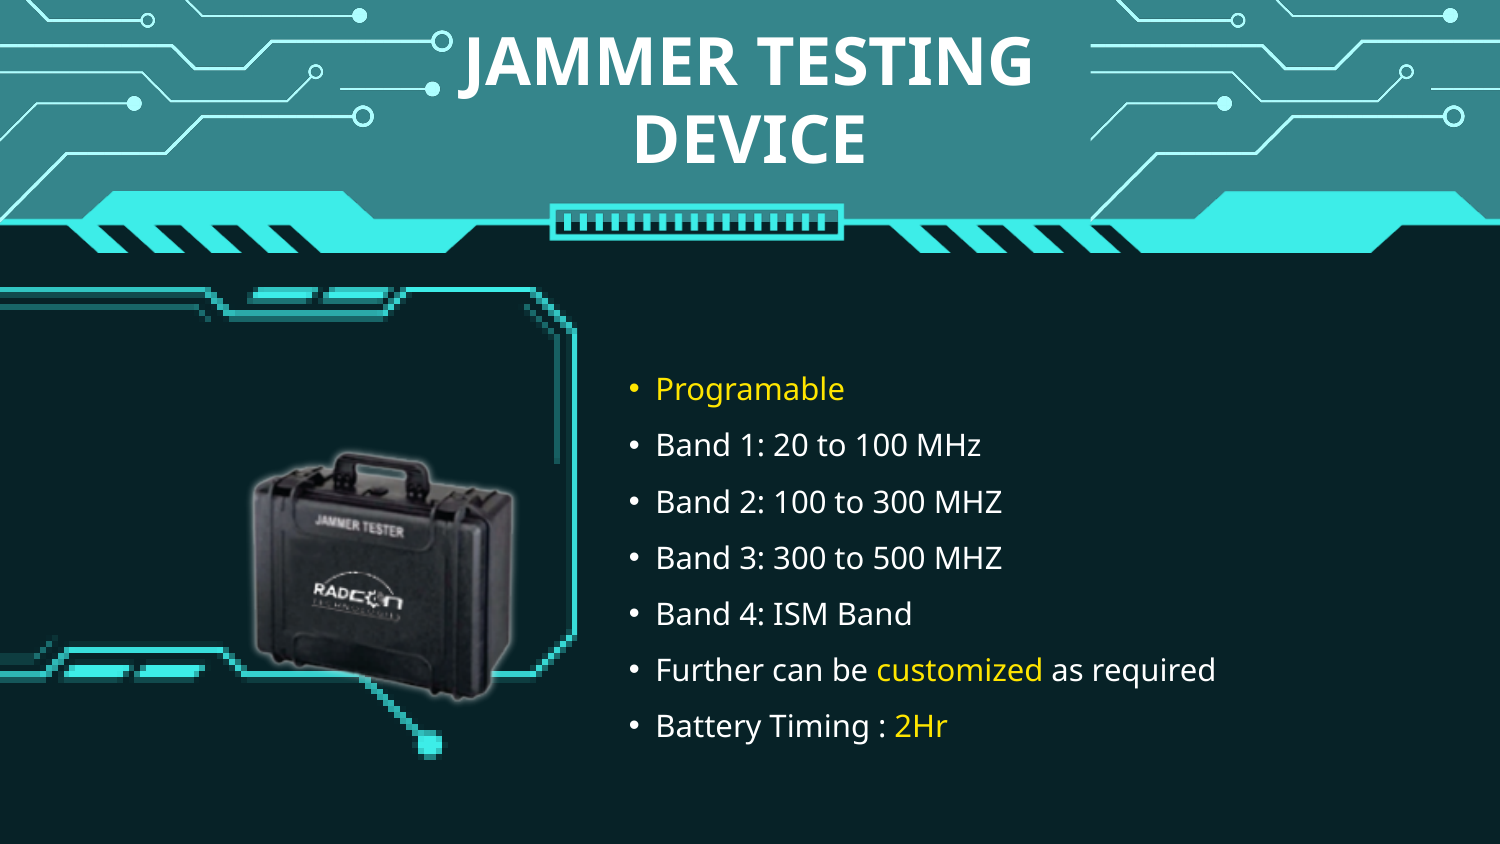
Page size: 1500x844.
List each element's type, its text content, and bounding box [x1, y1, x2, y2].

text_box Programable Band 1: 20 to 100 MHz Band 2: 100 to 300 MHZ Band 3: 300 to 500 MHZ Band 4: ISM Band Further can be customized as required Battery Timing : 2Hr [602, 350, 1477, 744]
text_box [0, 234, 1500, 253]
text_box [209, 421, 538, 720]
text_box [0, 287, 578, 760]
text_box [0, 0, 1500, 223]
